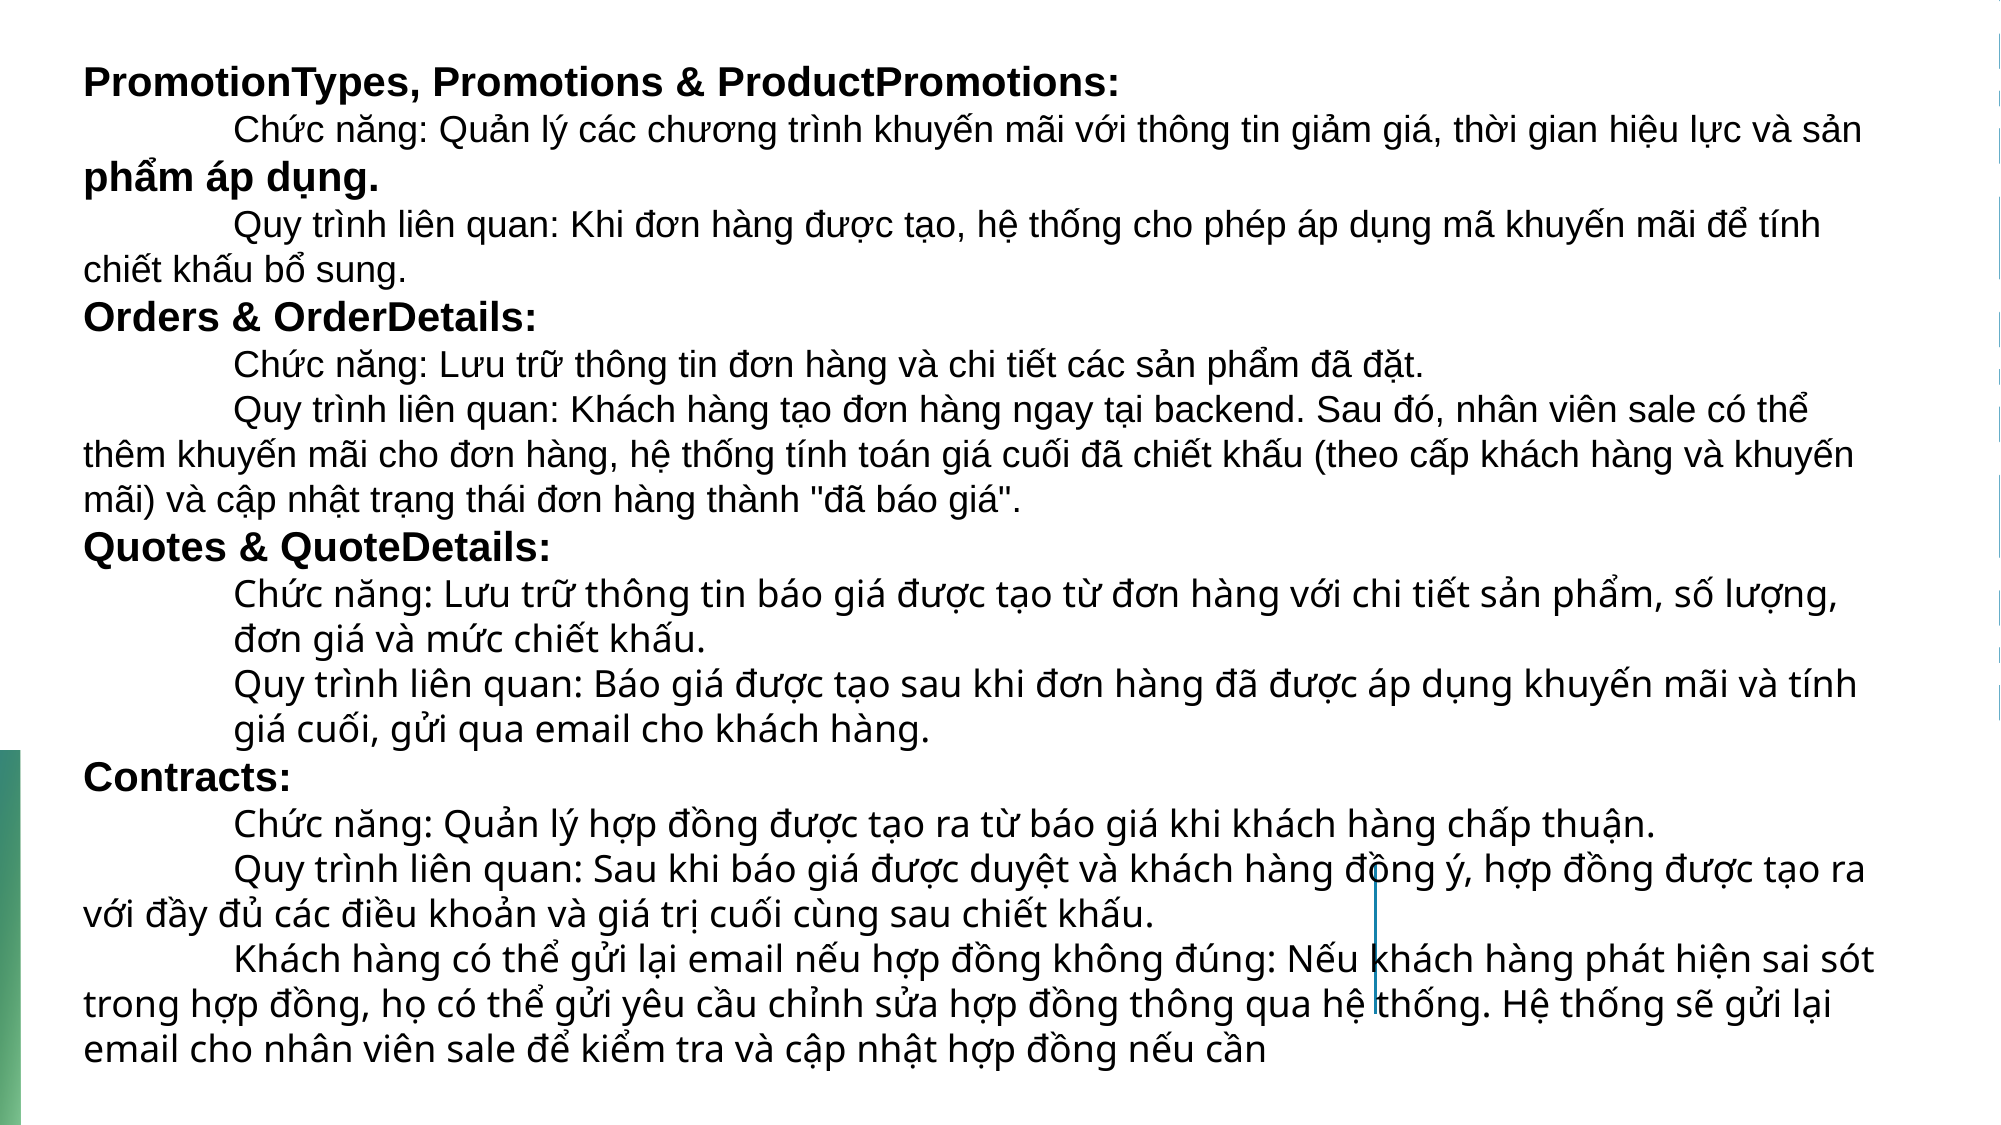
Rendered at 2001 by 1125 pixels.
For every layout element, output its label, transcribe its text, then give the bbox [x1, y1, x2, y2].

text_box [0, 0, 2000, 751]
text_box PromotionTypes, Promotions & ProductPromotions: Chức năng: Quản lý các chương trình khuyến mãi với thông tin giảm giá, thời gian hiệu lực và sản phẩm áp dụng. Quy trình liên quan: Khi đơn hàng được tạo, hệ thống cho phép áp dụng mã khuyến mãi để tính chiết khấu bổ sung. Orders & OrderDetails: Chức năng: Lưu trữ thông tin đơn hàng và chi tiết các sản phẩm đã đặt. Quy trình liên quan: Khách hàng tạo đơn hàng ngay tại backend. Sau đó, nhân viên sale có thể thêm khuyến mãi cho đơn hàng, hệ thống tính toán giá cuối đã chiết khấu (theo cấp khách hàng và khuyến mãi) và cập nhật trạng thái đơn hàng thành "đã báo giá". Quotes & QuoteDetails: Chức năng: Lưu trữ thông tin báo giá được tạo từ đơn hàng với chi tiết sản phẩm, số lượng, đơn giá và mức chiết khấu. Quy trình liên quan: Báo giá được tạo sau khi đơn hàng đã được áp dụng khuyến mãi và tính giá cuối, gửi qua email cho khách hàng. Contracts: Chức năng: Quản lý hợp đồng được tạo ra từ báo giá khi khách hàng chấp thuận. Quy trình liên quan: Sau khi báo giá được duyệt và khách hàng đồng ý, hợp đồng được tạo ra với đầy đủ các điều khoản và giá trị cuối cùng sau chiết khấu. Khách hàng có thể gửi lại email nếu hợp đồng không đúng: Nếu khách hàng phát hiện sai sót trong hợp đồng, họ có thể gửi yêu cầu chỉnh sửa hợp đồng thông qua hệ thống. Hệ thống sẽ gửi lại email cho nhân viên sale để kiểm tra và cập nhật hợp đồng nếu cần [68, 47, 1903, 1078]
